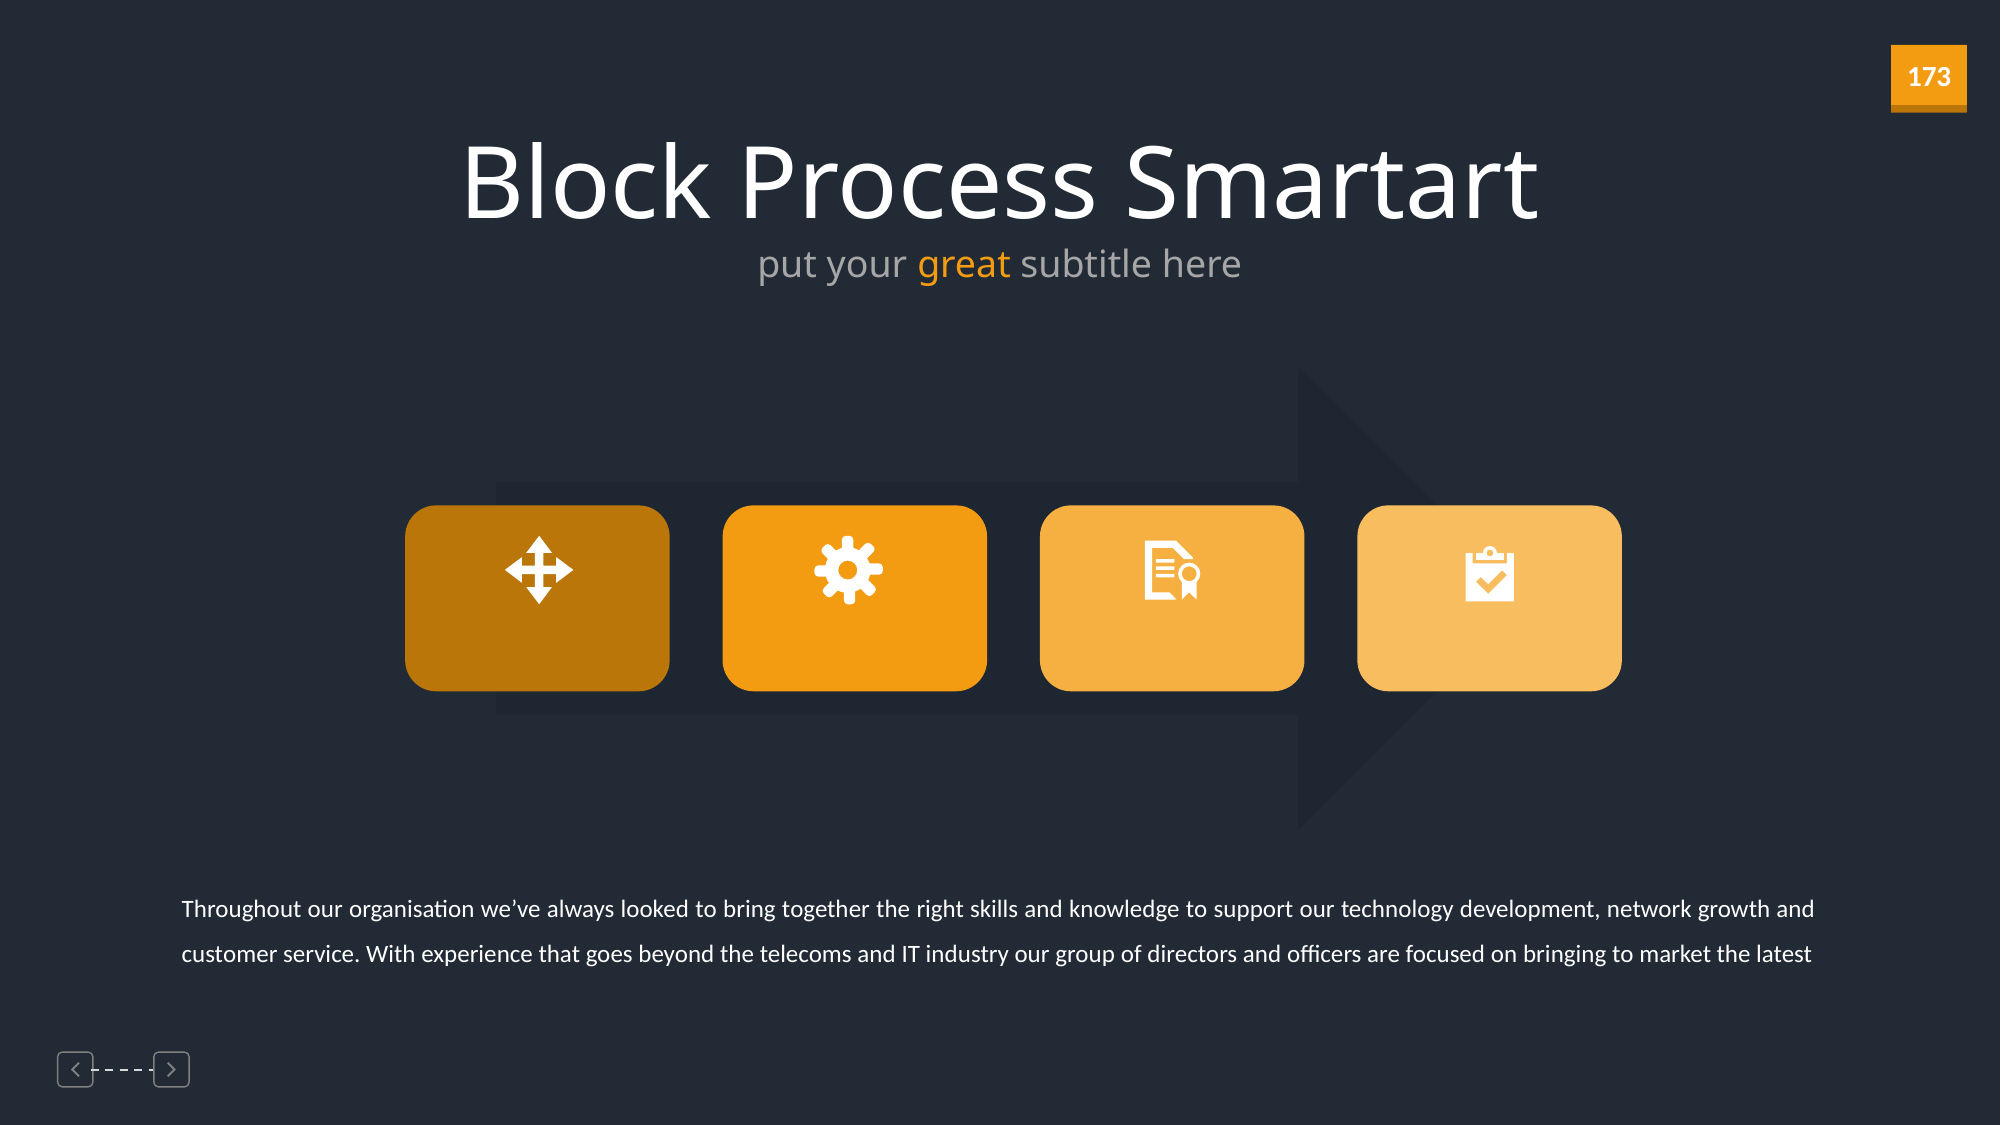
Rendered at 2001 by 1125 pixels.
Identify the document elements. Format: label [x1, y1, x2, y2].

text_box [405, 365, 1622, 831]
text_box [444, 111, 1555, 293]
text_box [166, 870, 1834, 975]
